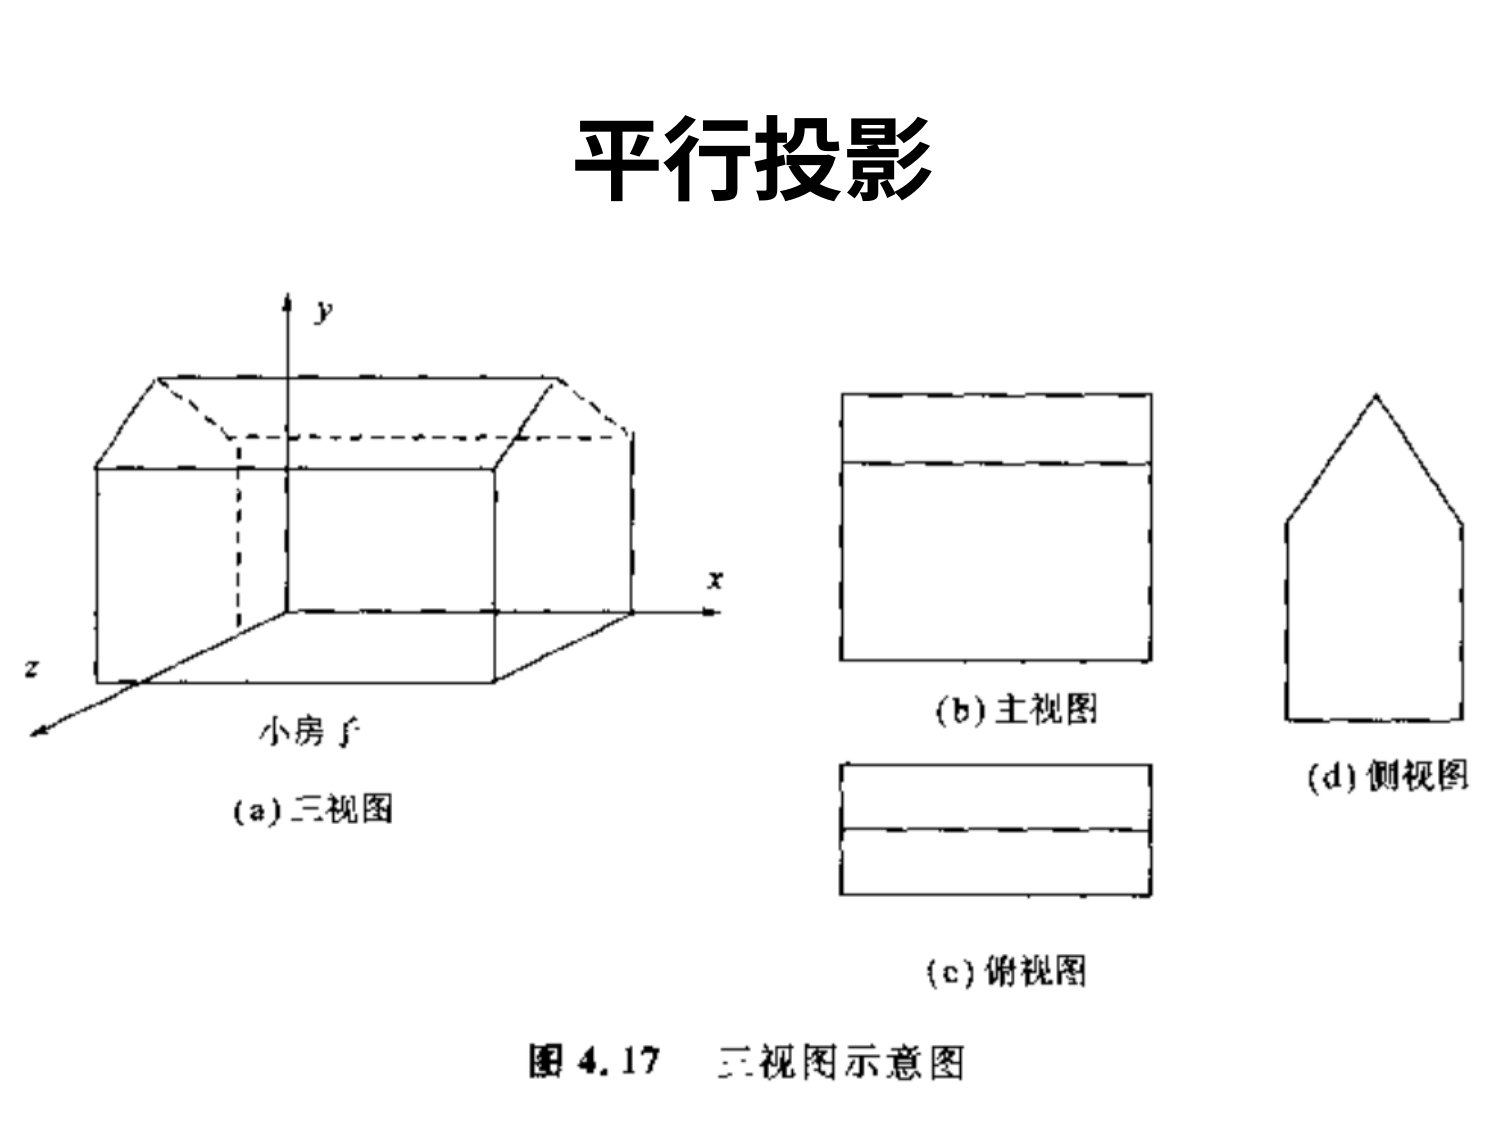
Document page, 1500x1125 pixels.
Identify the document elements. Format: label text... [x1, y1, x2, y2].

title 平行投影 [134, 47, 1373, 220]
picture [23, 278, 1484, 1094]
